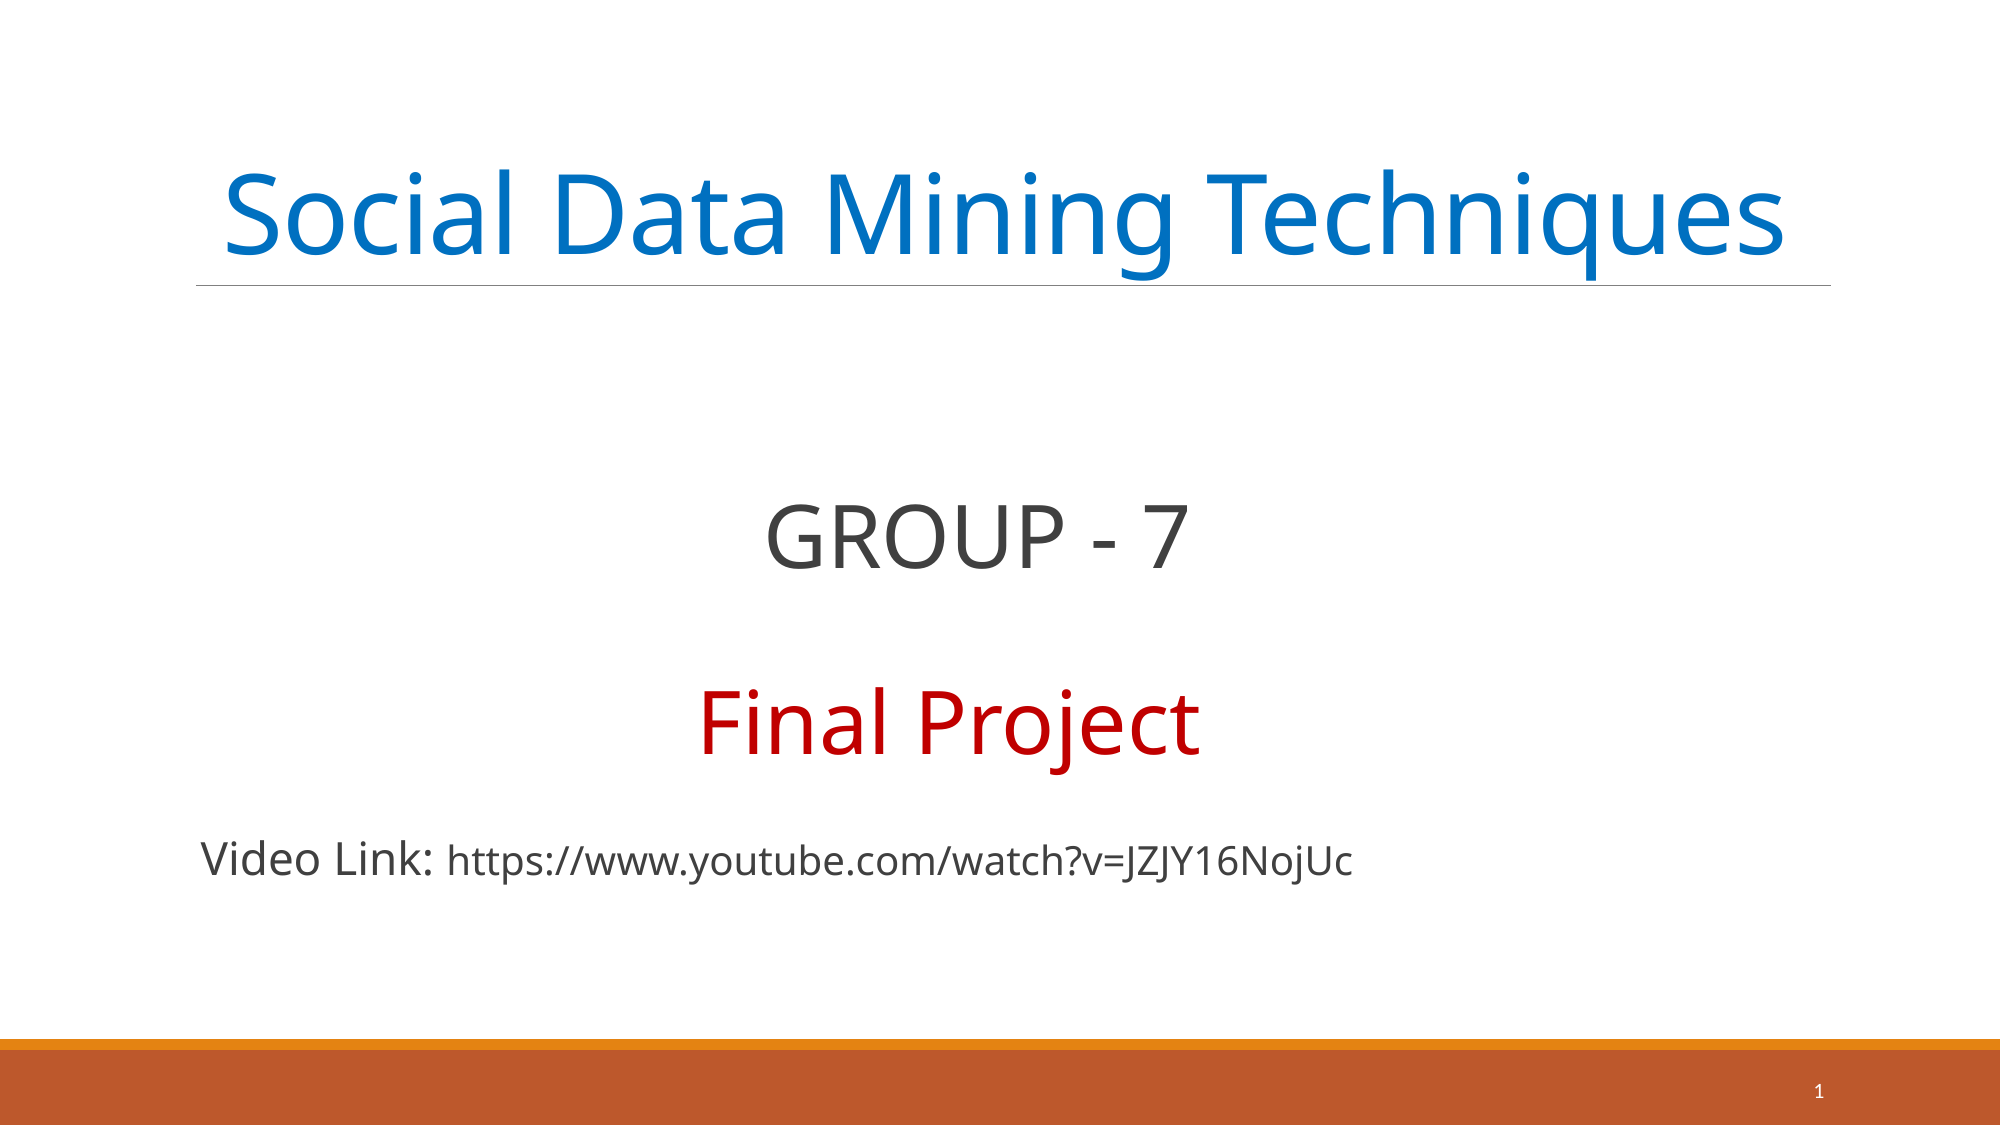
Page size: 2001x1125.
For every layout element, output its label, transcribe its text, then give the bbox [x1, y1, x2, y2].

list GROUP - 7 Final Project Video Link: https://www.youtube.com/watch?v=JZJY16NojUc [180, 285, 1830, 1008]
title Social Data Mining Techniques [180, 47, 1830, 285]
slide_number 1 [1624, 1059, 1840, 1120]
